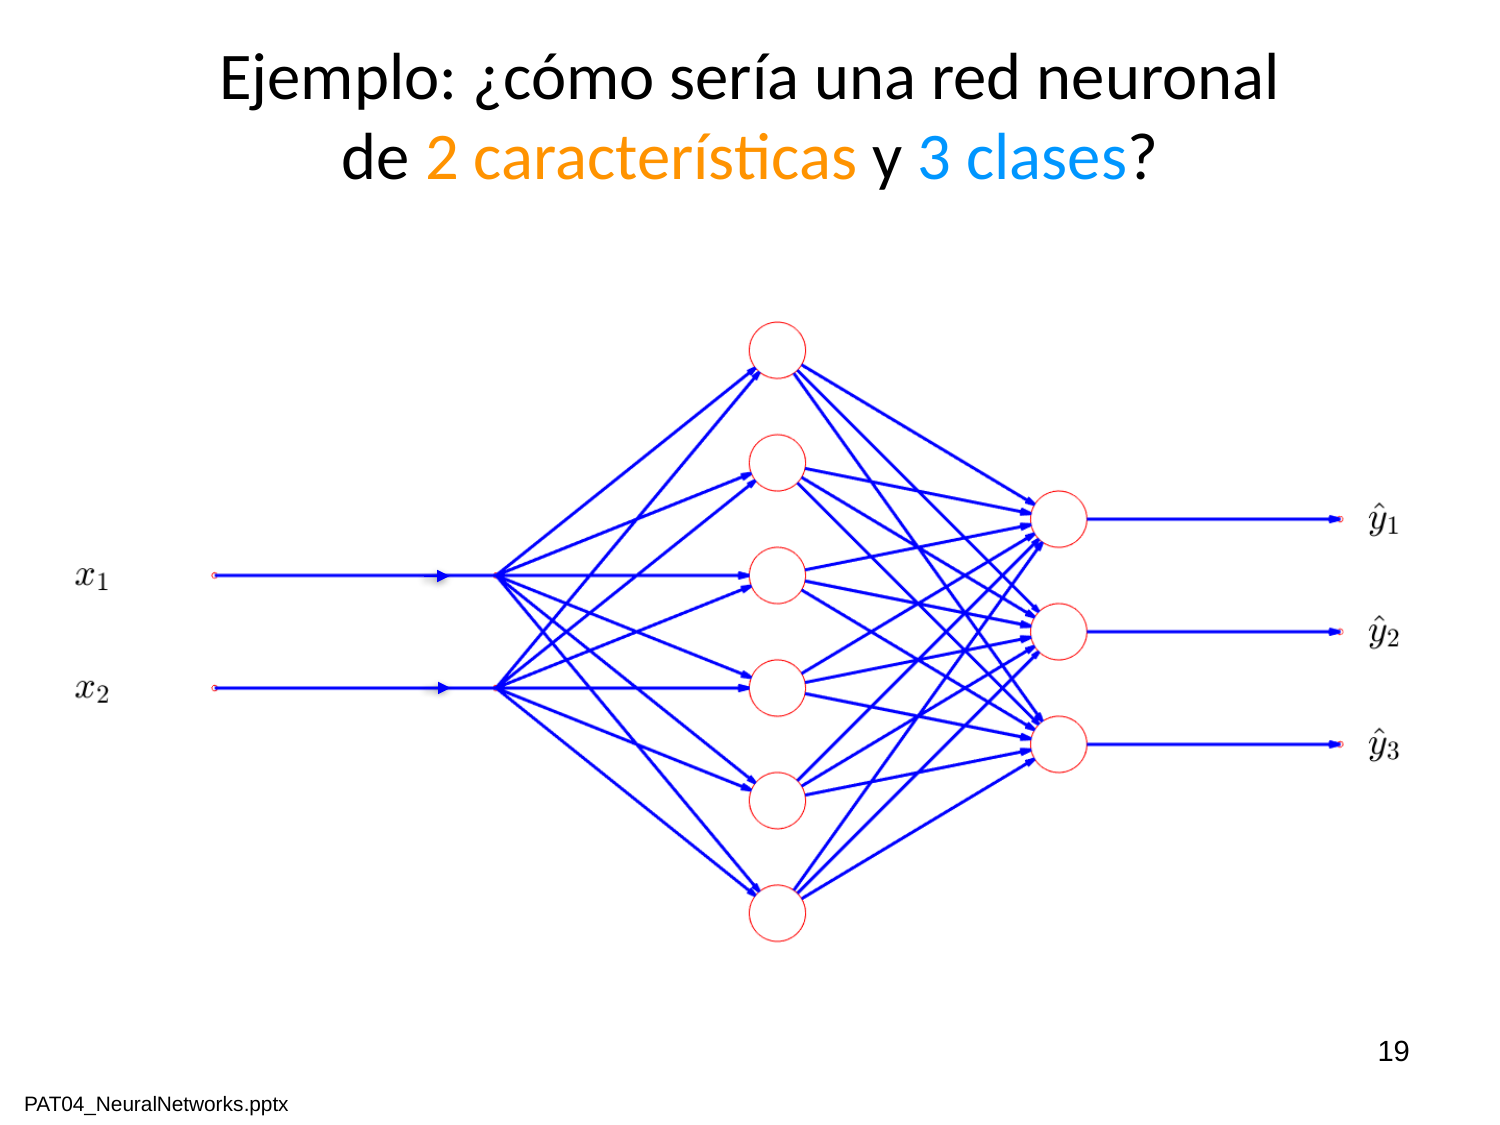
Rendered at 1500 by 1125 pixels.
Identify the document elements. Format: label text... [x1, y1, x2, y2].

text_box Ejemplo: ¿cómo sería una red neuronal de 2 características y 3 clases? [191, 25, 1309, 201]
slide_number 19 [1074, 1024, 1426, 1103]
footer PAT04_NeuralNetworks.pptx [0, 1083, 395, 1125]
picture [39, 272, 1444, 1003]
